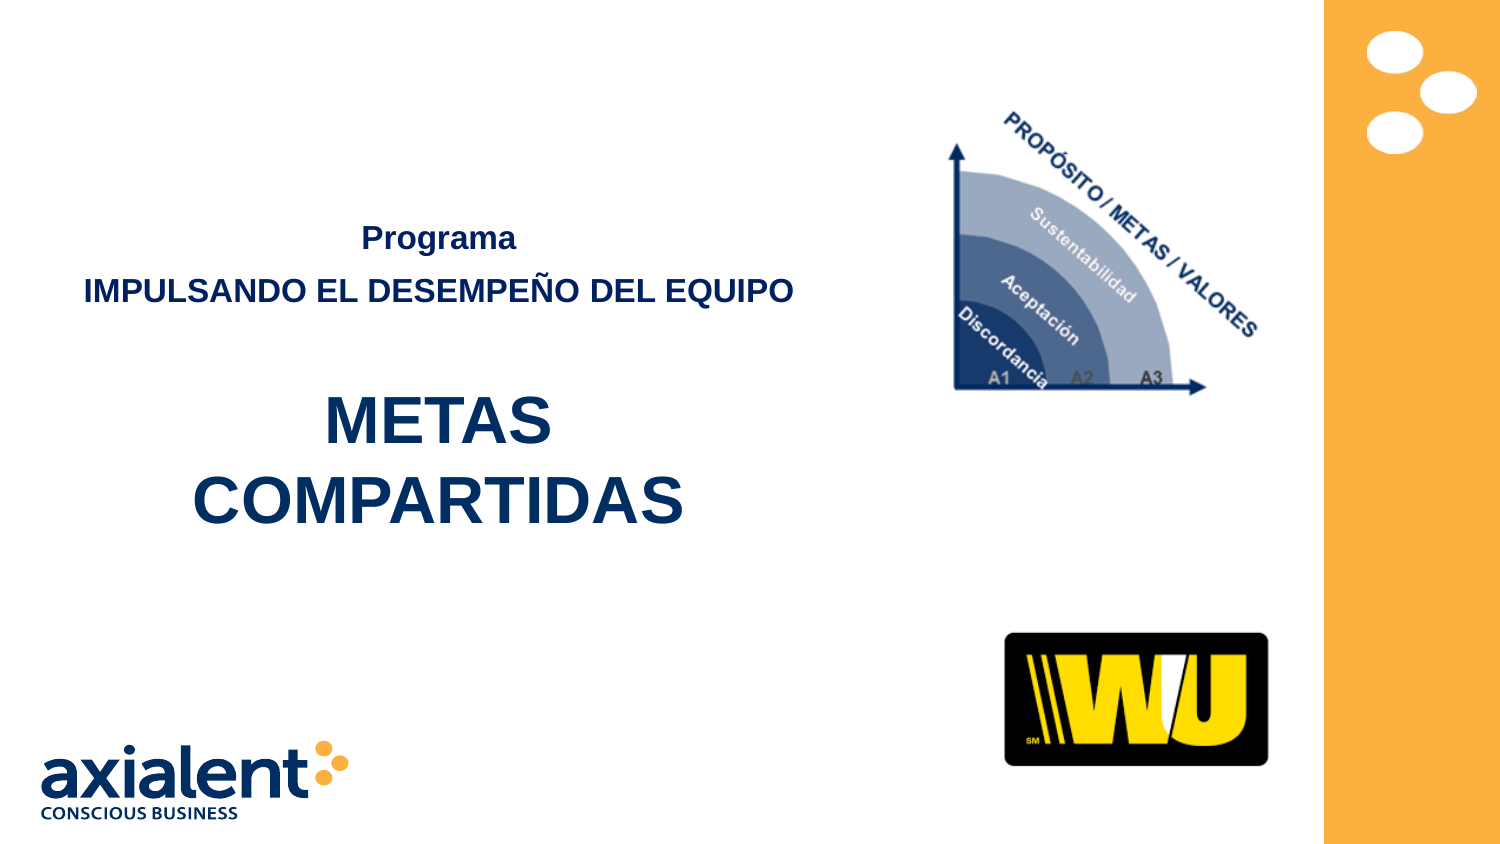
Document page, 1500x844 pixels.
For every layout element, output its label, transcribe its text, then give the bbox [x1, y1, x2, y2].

text_box Programa IMPULSANDO EL DESEMPEÑO DEL EQUIPO [68, 209, 810, 317]
picture [1004, 567, 1269, 832]
picture [938, 91, 1282, 410]
picture [1367, 31, 1477, 154]
subtitle METAS COMPARTIDAS [119, 368, 759, 546]
